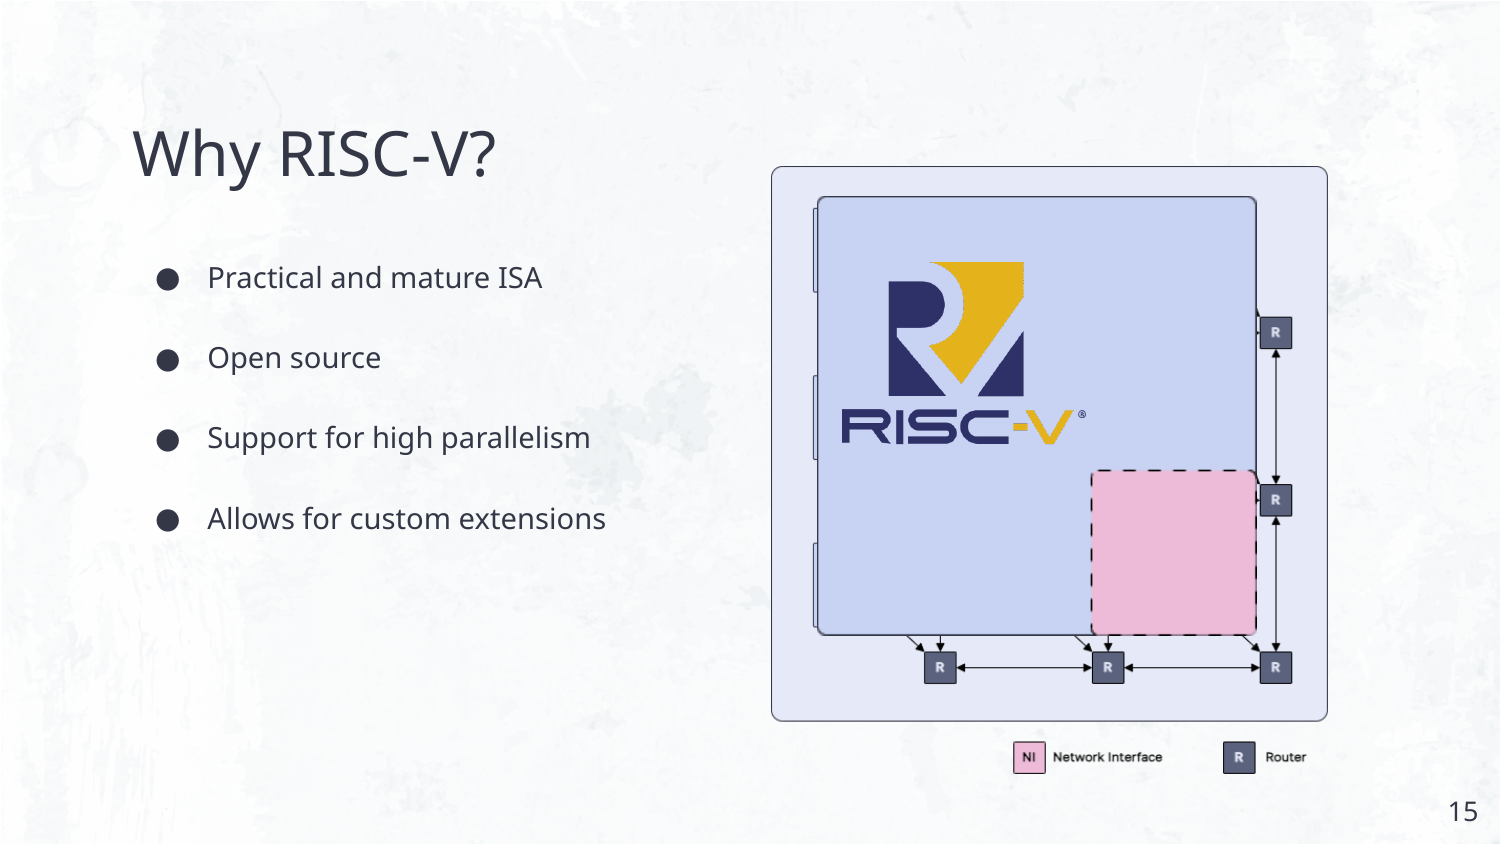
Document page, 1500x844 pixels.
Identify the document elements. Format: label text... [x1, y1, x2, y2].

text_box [816, 195, 1257, 636]
list Practical and mature ISA Open source Support for high parallelism Allows for custom extensions [117, 203, 646, 756]
slide_number 15 [1403, 779, 1494, 844]
picture [2, 2, 1500, 844]
title Why RISC-V? [117, 87, 1426, 204]
